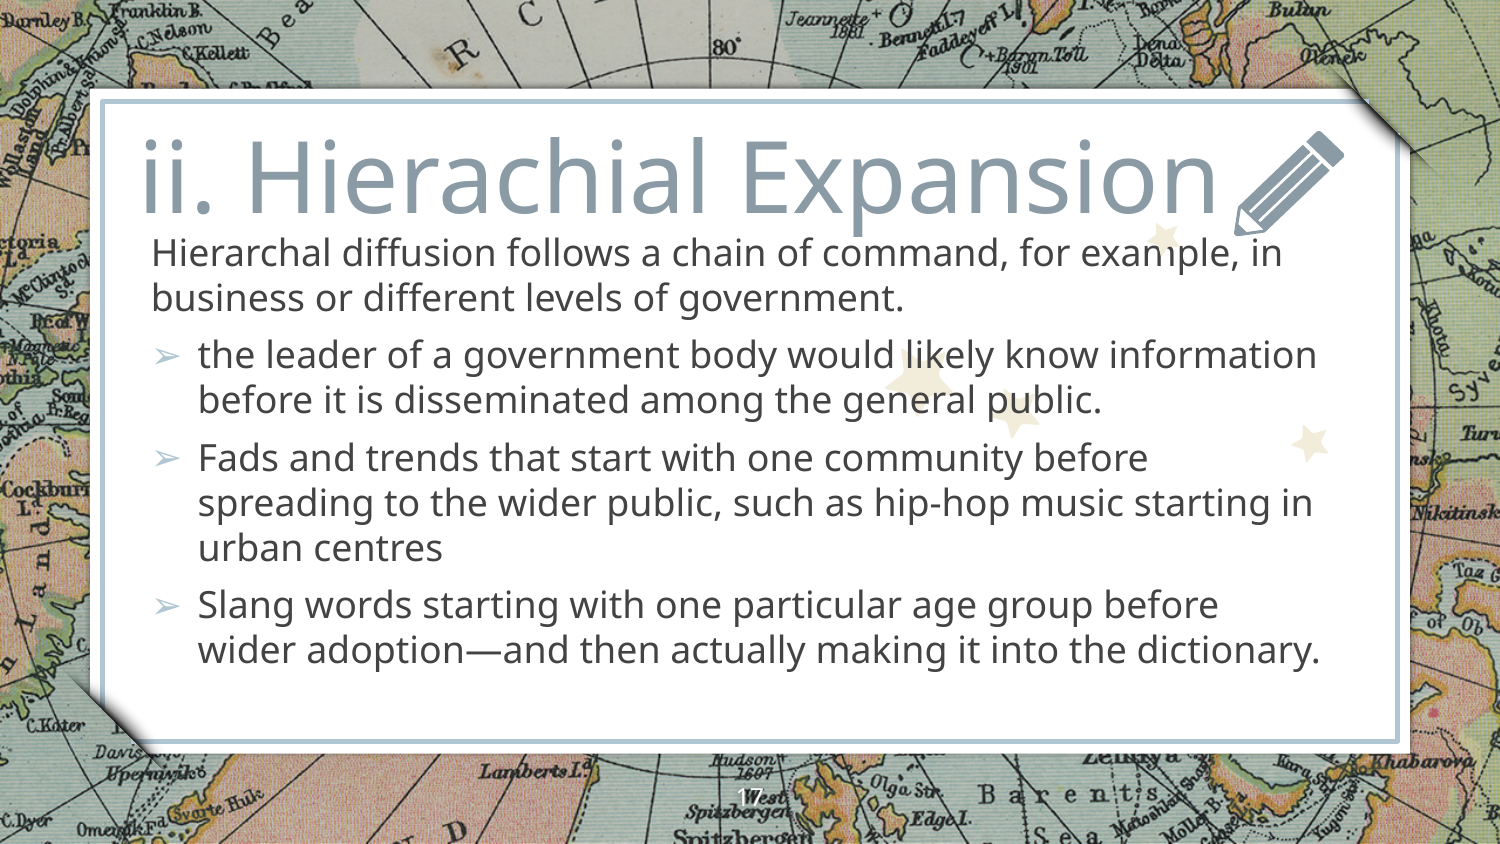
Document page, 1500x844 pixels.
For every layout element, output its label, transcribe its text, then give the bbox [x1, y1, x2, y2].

text_box [884, 358, 955, 417]
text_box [1233, 130, 1345, 237]
subtitle Hierarchal diffusion follows a chain of command, for example, in business or different levels of government. the leader of a government body would likely know information before it is disseminated among the general public. Fads and trends that start with one community before spreading to the wider public, such as hip-hop music starting in urban centres Slang words starting with one particular age group before wider adoption—and then actually making it into the dictionary. [150, 228, 1326, 358]
text_box [1146, 222, 1180, 257]
text_box [1291, 425, 1328, 463]
slide_number 17 [705, 753, 795, 844]
picture [0, 0, 1500, 844]
text_box [989, 388, 1040, 439]
title ii. Hierachial Expansion [139, 42, 1265, 234]
